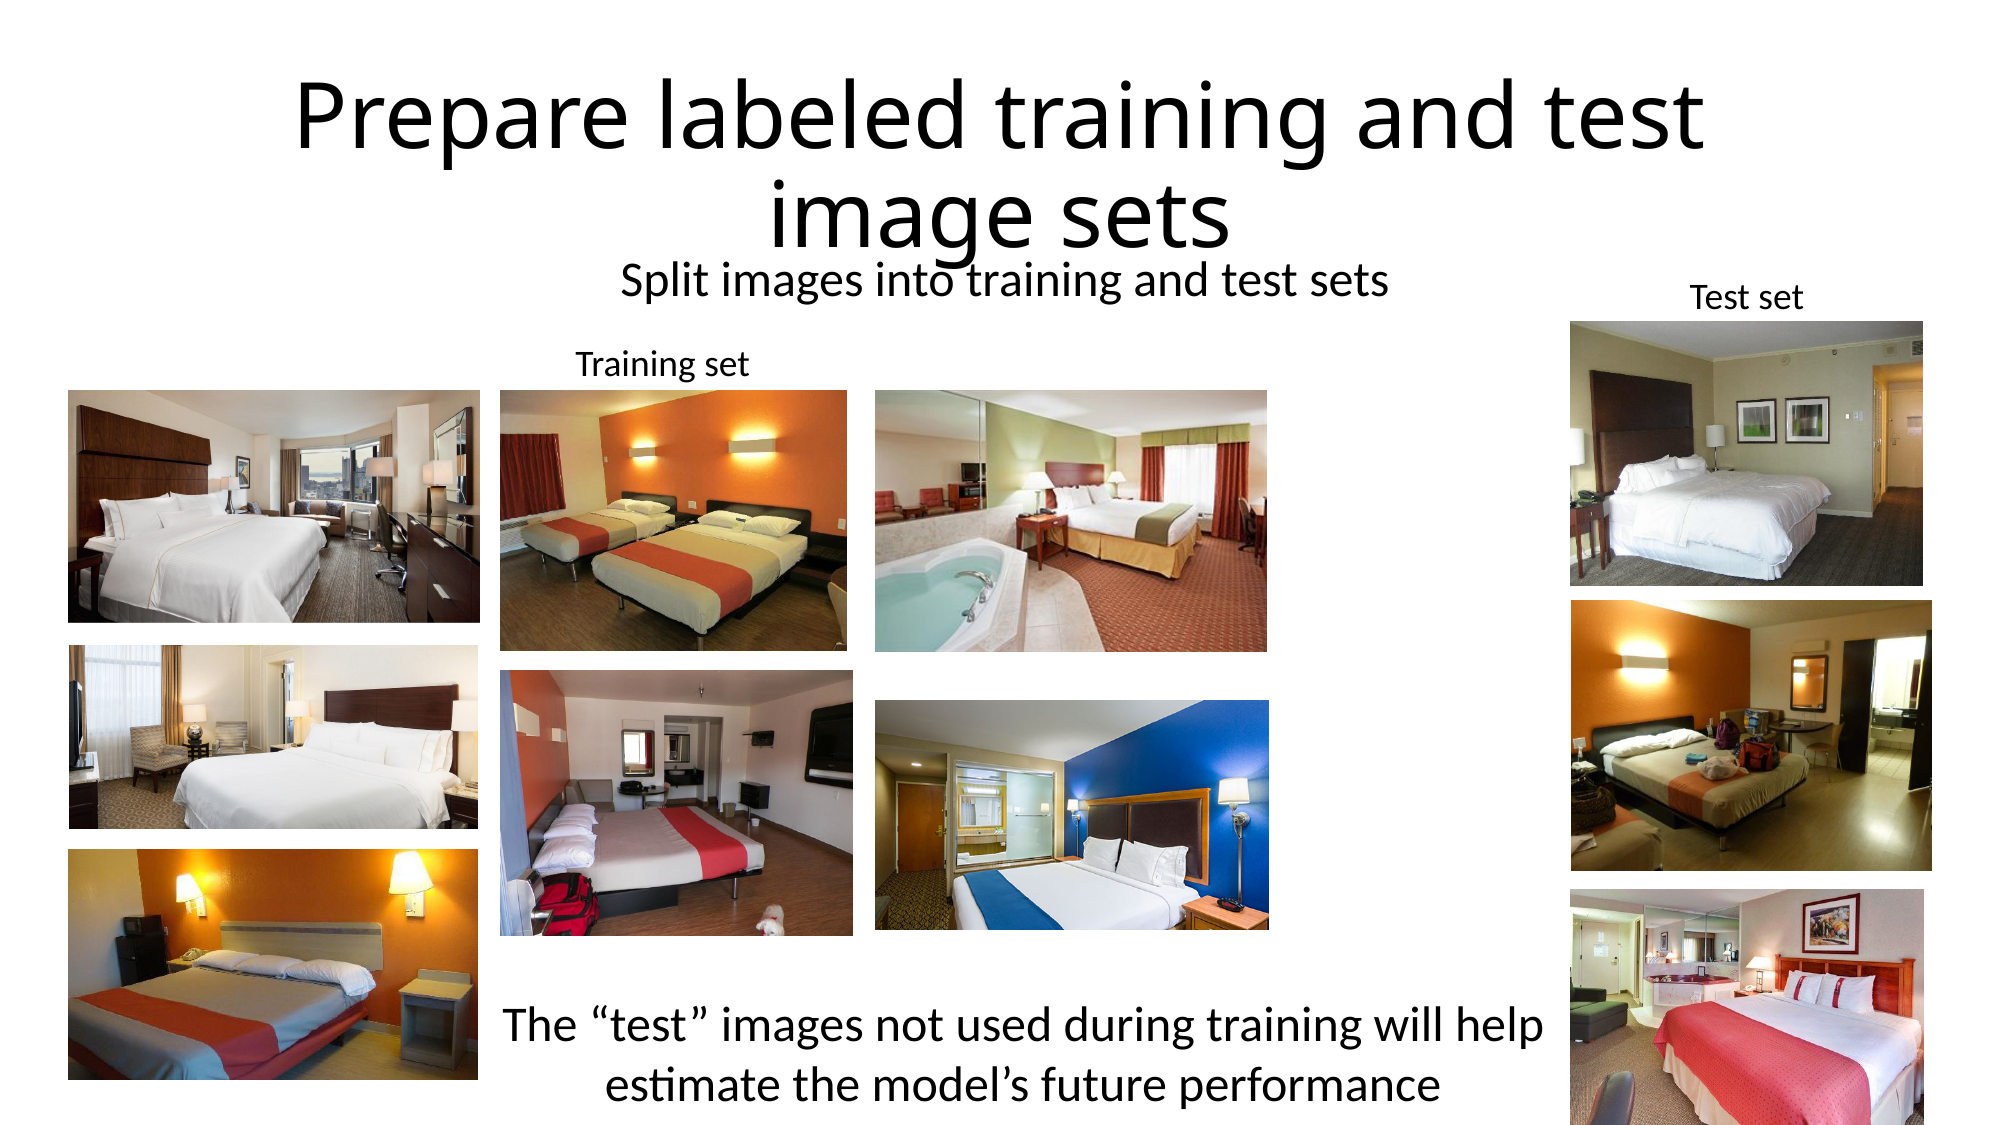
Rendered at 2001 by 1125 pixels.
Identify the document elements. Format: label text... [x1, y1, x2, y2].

picture [67, 390, 480, 623]
text_box Training set [58, 331, 1267, 392]
picture [875, 390, 1267, 652]
picture [67, 849, 478, 1080]
picture [875, 700, 1269, 930]
text_box The “test” images not used during training will help estimate the model’s future performance [471, 983, 1570, 1119]
picture [500, 390, 847, 651]
text_box Test set [1571, 265, 1923, 321]
picture [1570, 889, 1924, 1125]
picture [1571, 600, 1932, 871]
picture [500, 670, 853, 936]
picture [1570, 321, 1923, 586]
text_box Split images into training and test sets [528, 238, 1482, 314]
picture [69, 645, 478, 829]
title Prepare labeled training and test image sets [137, 59, 1863, 278]
